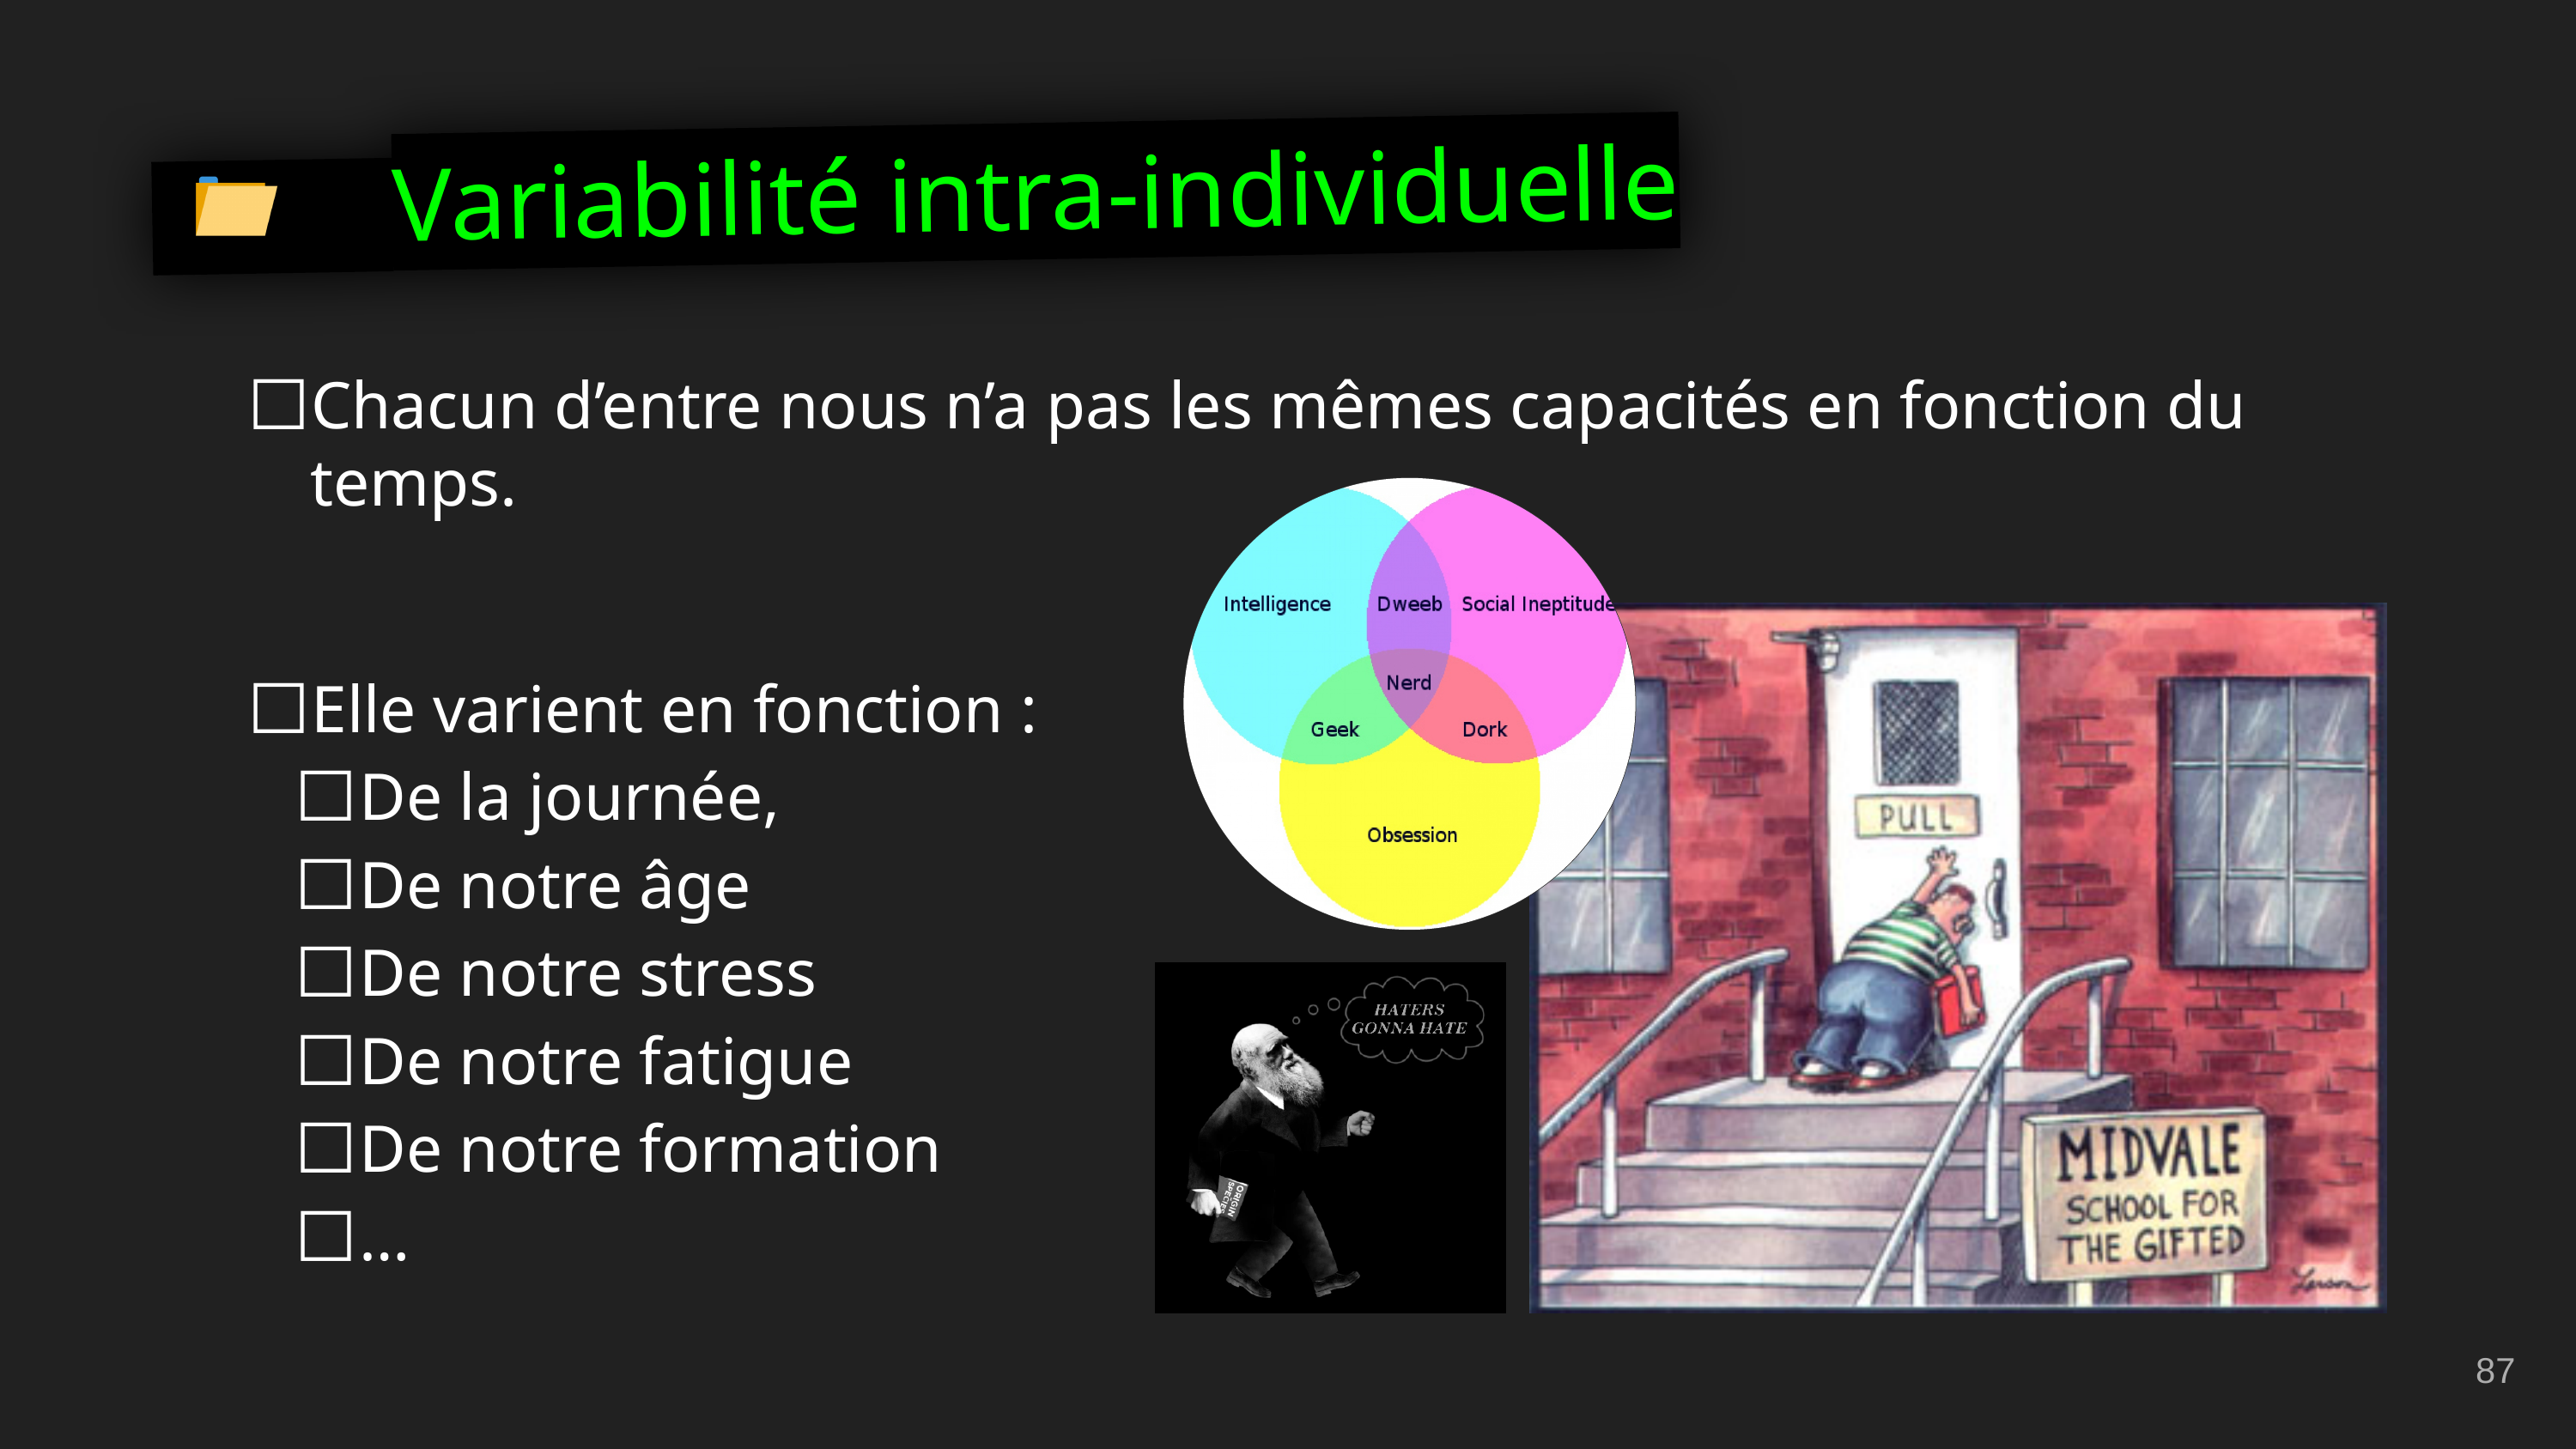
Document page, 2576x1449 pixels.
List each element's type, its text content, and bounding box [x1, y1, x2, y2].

list Chacun d’entre nous n’a pas les mêmes capacités en fonction du temps. Elle varient en fonction : De la journée, De notre âge De notre stress De notre fatigue De notre formation … [187, 324, 2409, 1313]
picture [1154, 962, 1506, 1314]
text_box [1183, 477, 1636, 931]
title Variabilité intra-individuelle [86, 104, 2490, 308]
picture [187, 156, 288, 256]
slide_number ‹#› [2386, 1313, 2542, 1425]
picture [1529, 603, 2387, 1314]
